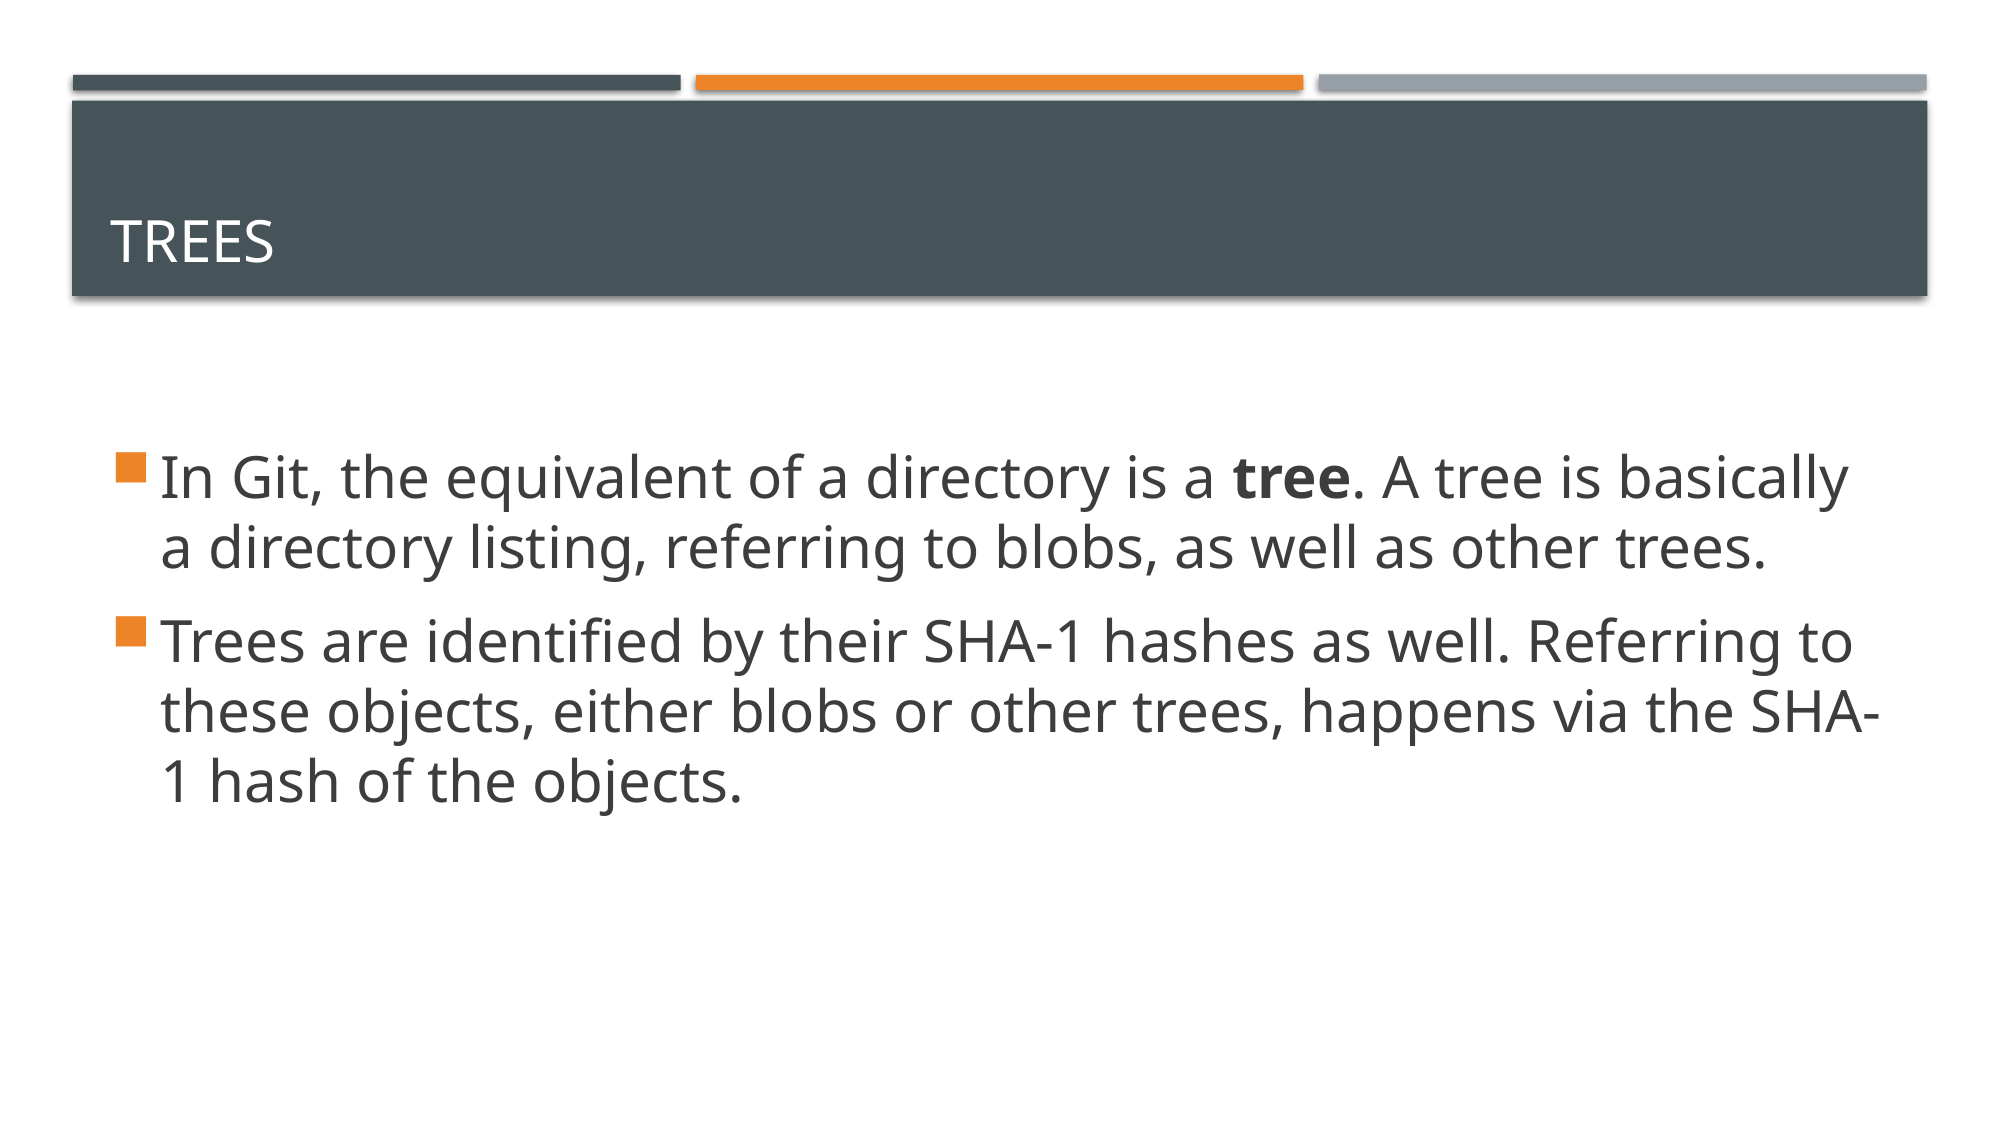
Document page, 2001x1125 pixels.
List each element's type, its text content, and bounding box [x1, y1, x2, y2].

title Trees [95, 115, 1905, 282]
list In Git, the equivalent of a directory is a tree. A tree is basically a directory listing, referring to blobs, as well as other trees. Trees are identified by their SHA-1 hashes as well. Referring to these objects, either blobs or other trees, happens via the SHA-1 hash of the objects. [95, 357, 1905, 962]
